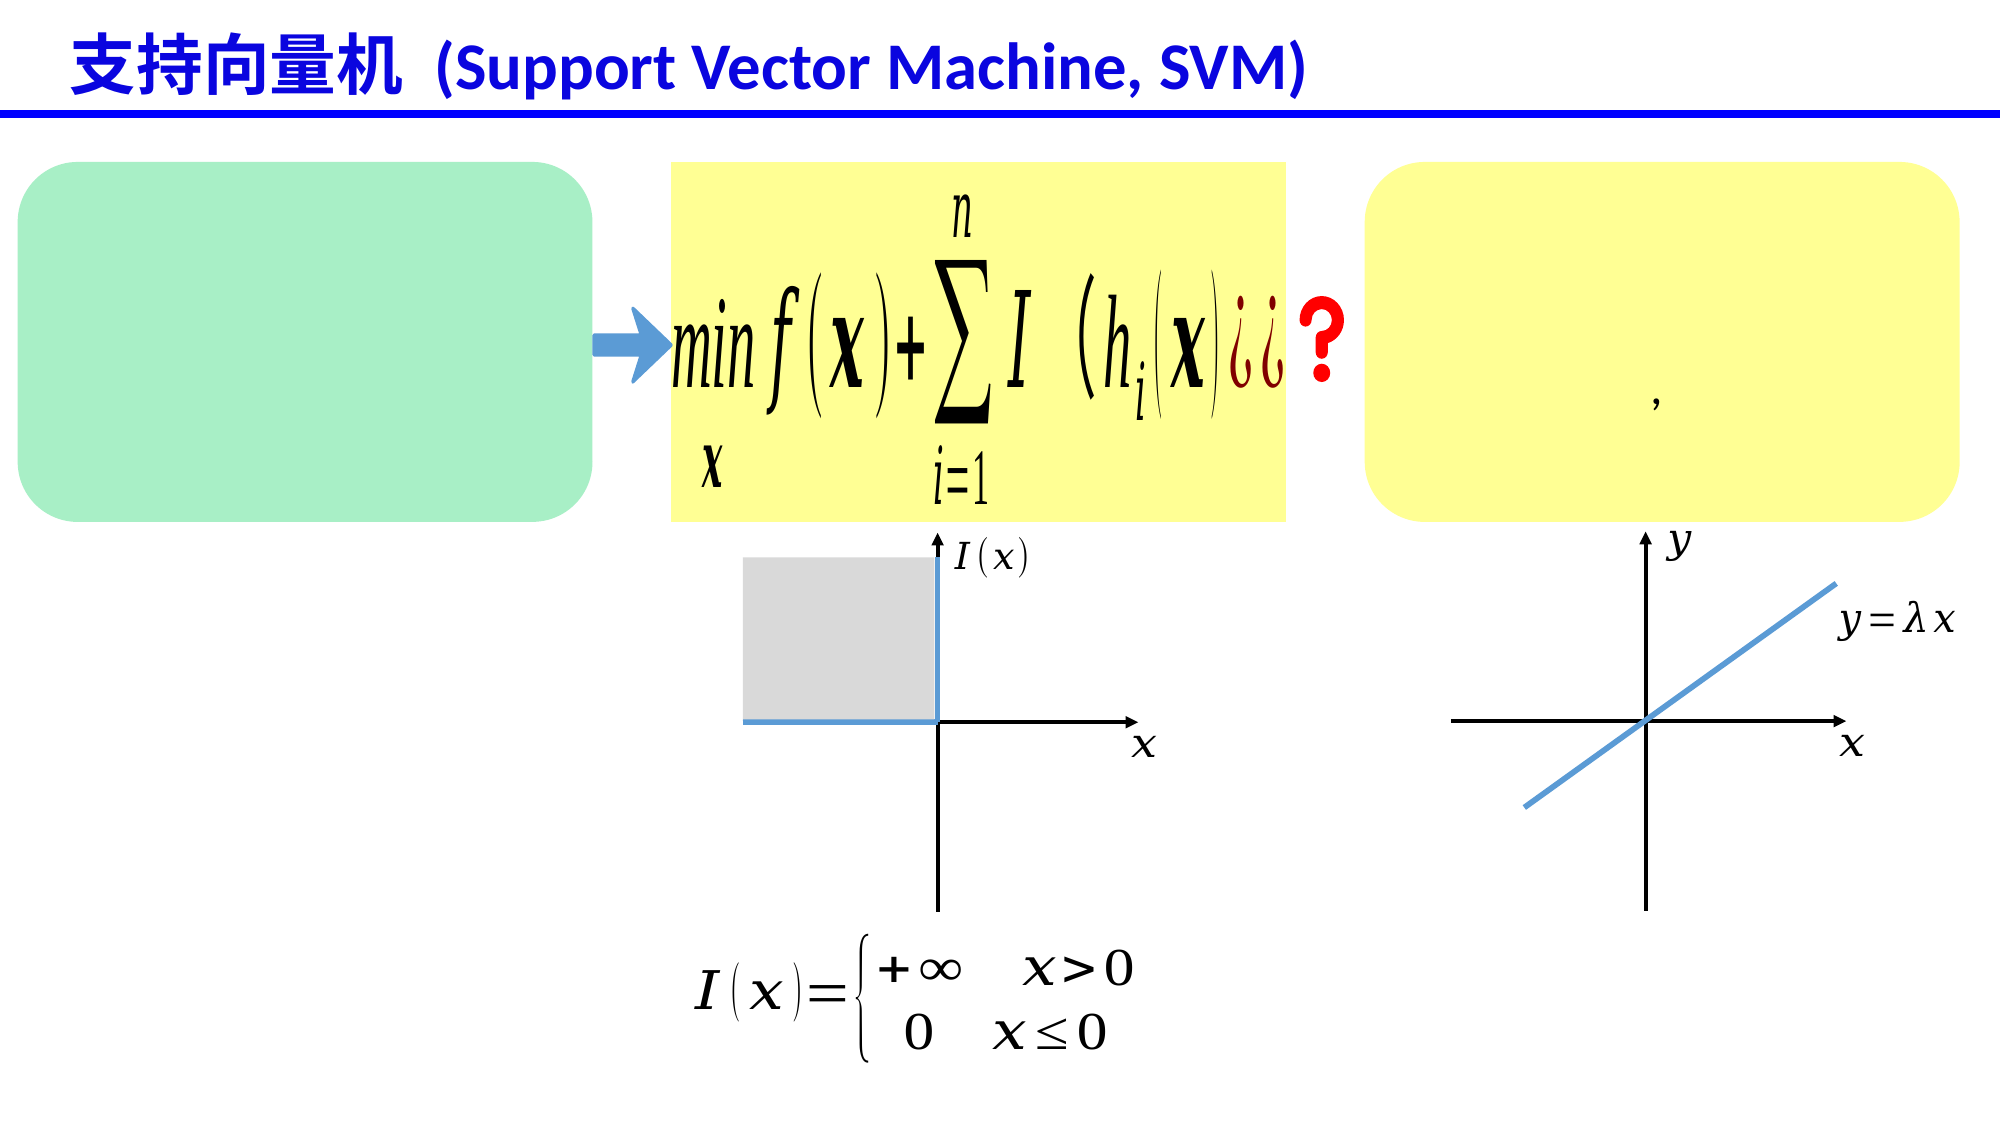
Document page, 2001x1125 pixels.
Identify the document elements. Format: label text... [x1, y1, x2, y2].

text_box [591, 305, 674, 385]
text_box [742, 532, 1159, 912]
text_box [1312, 362, 1332, 384]
text_box [1298, 295, 1346, 360]
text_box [1450, 516, 1958, 911]
title 支持向量机 (Support Vector Machine, SVM) [54, 21, 1780, 114]
